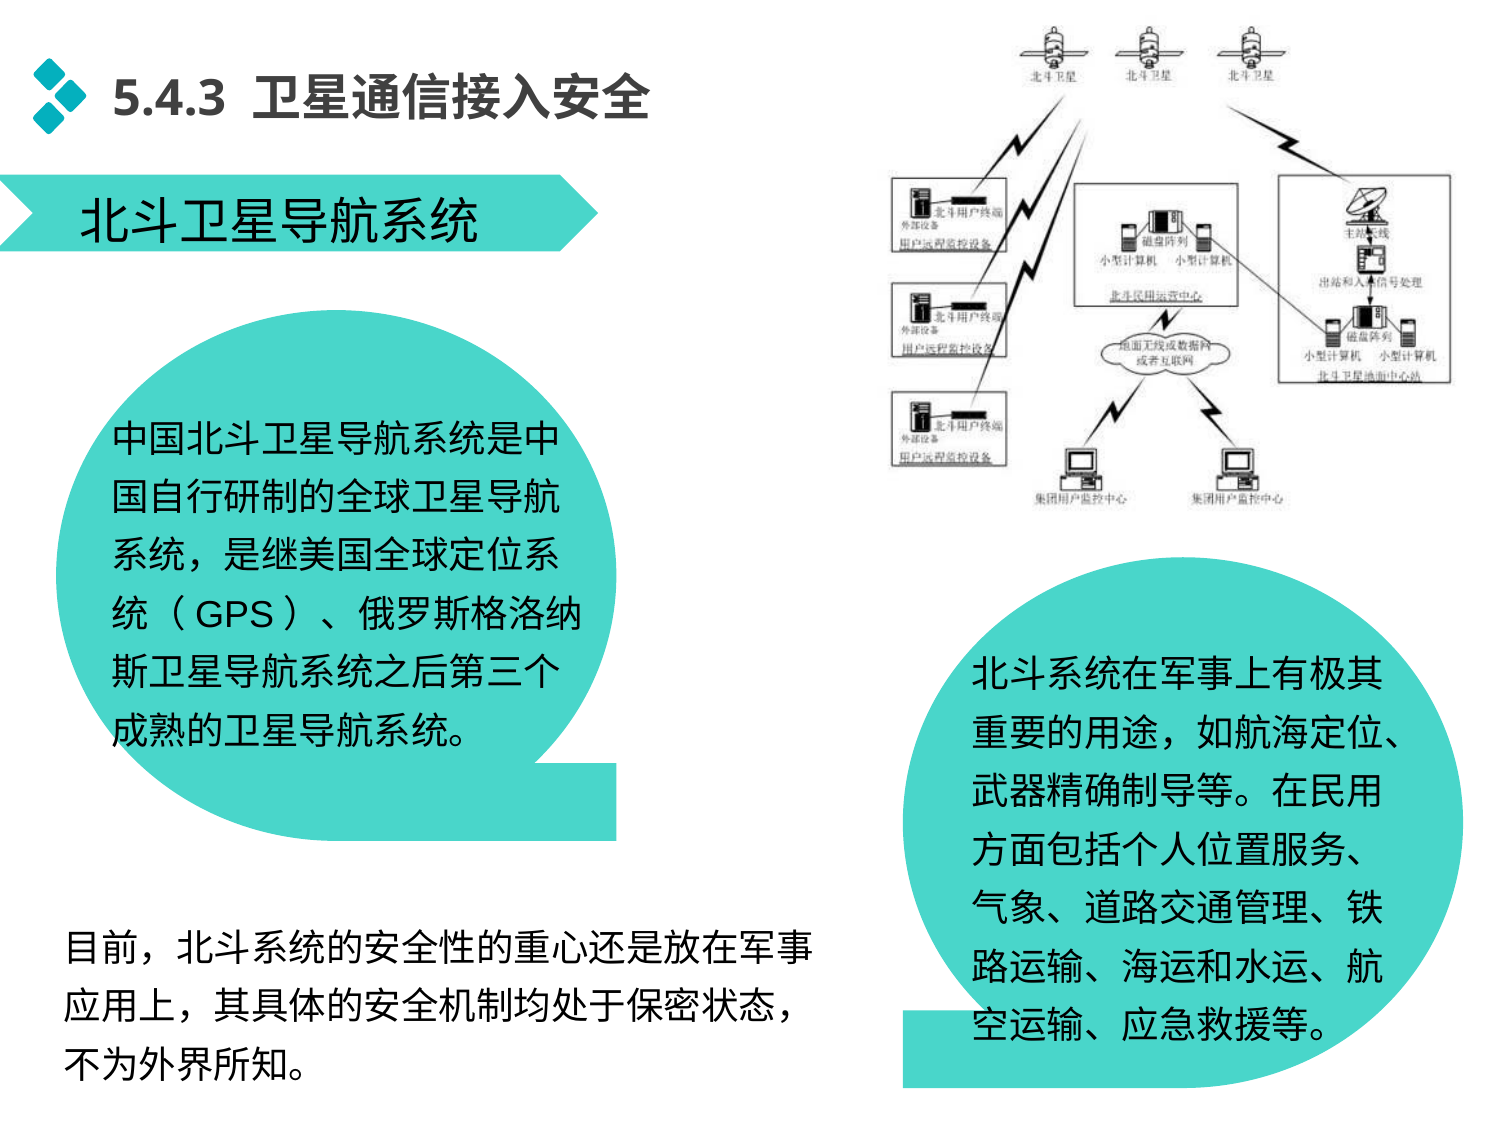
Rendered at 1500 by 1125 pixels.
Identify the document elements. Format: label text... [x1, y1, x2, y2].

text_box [0, 164, 599, 252]
picture [840, 15, 1500, 537]
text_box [56, 310, 617, 841]
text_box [902, 557, 1464, 1089]
text_box 目前，北斗系统的安全性的重心还是放在军事应用上，其具体的安全机制均处于保密状态，不为外界所知。 [48, 902, 861, 1093]
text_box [32, 57, 871, 135]
